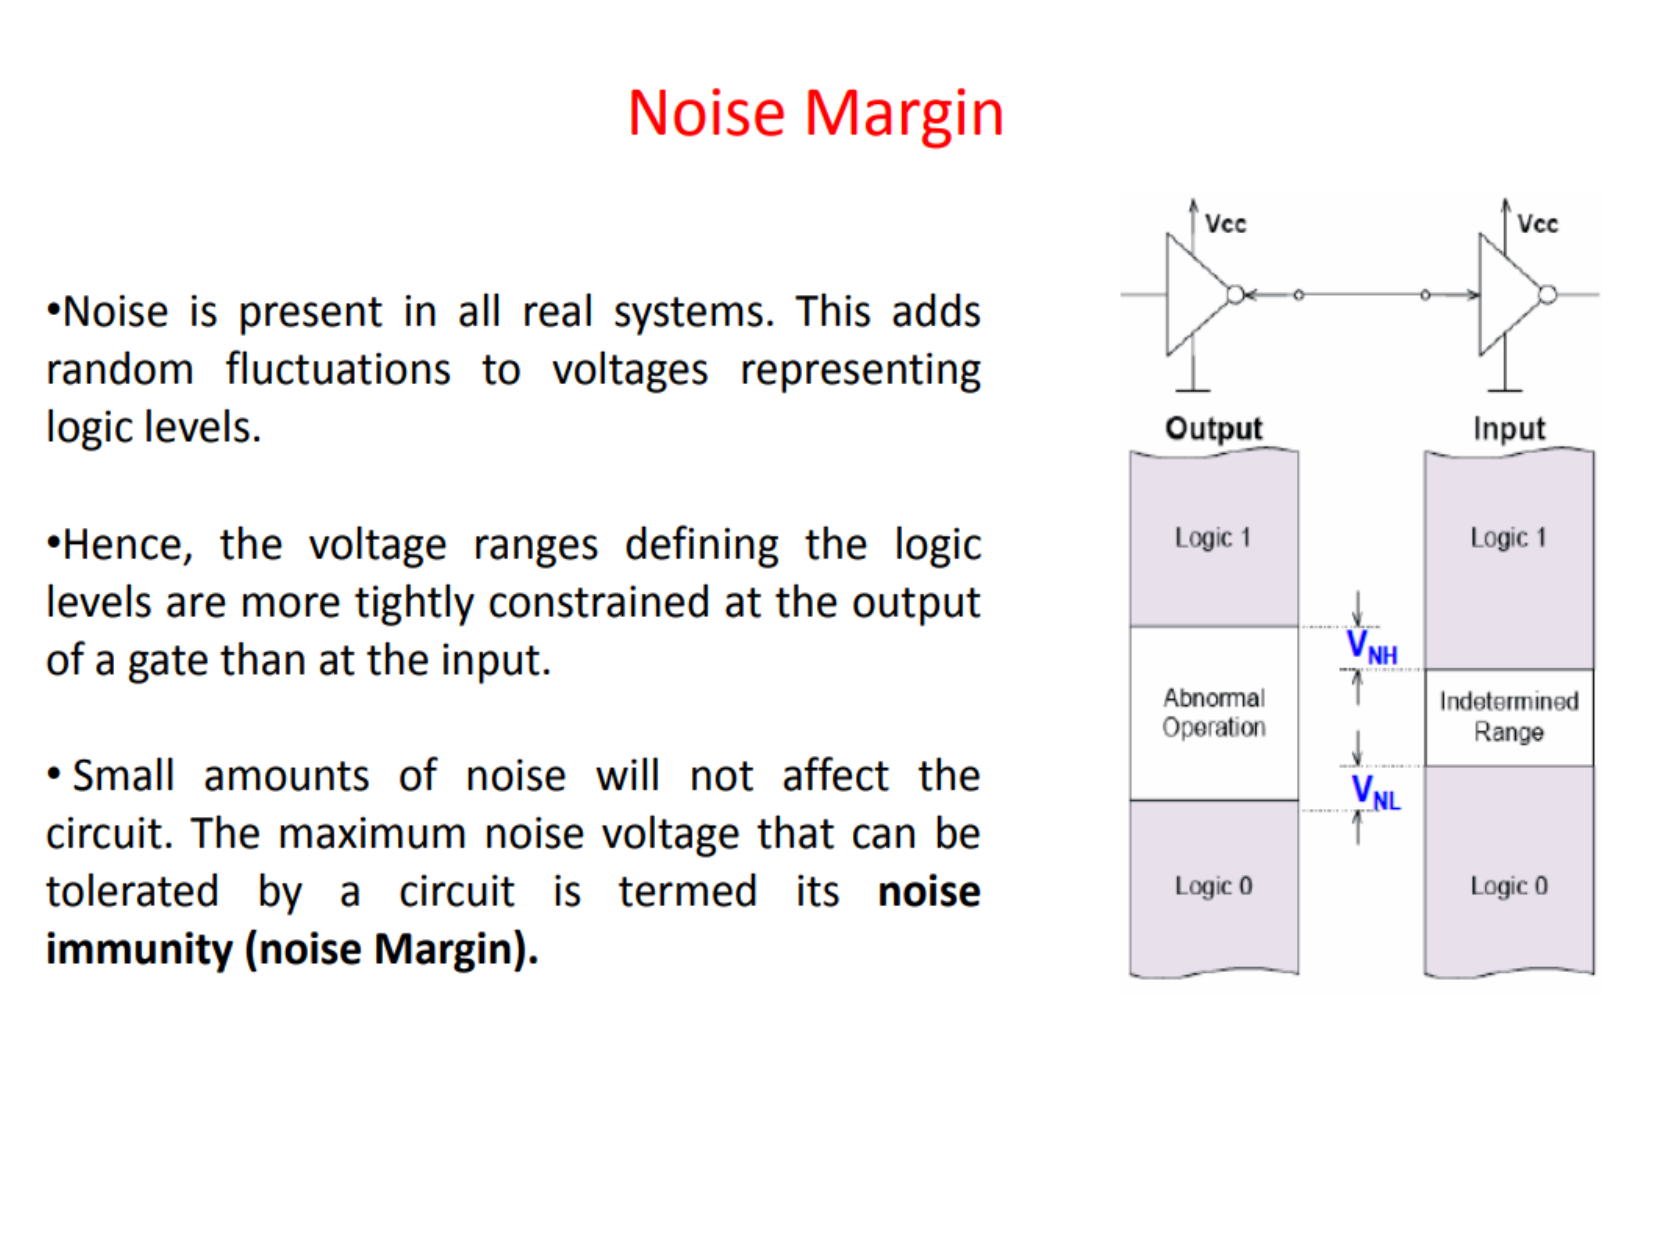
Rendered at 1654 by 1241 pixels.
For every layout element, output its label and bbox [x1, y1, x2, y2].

picture [28, 65, 1626, 1004]
